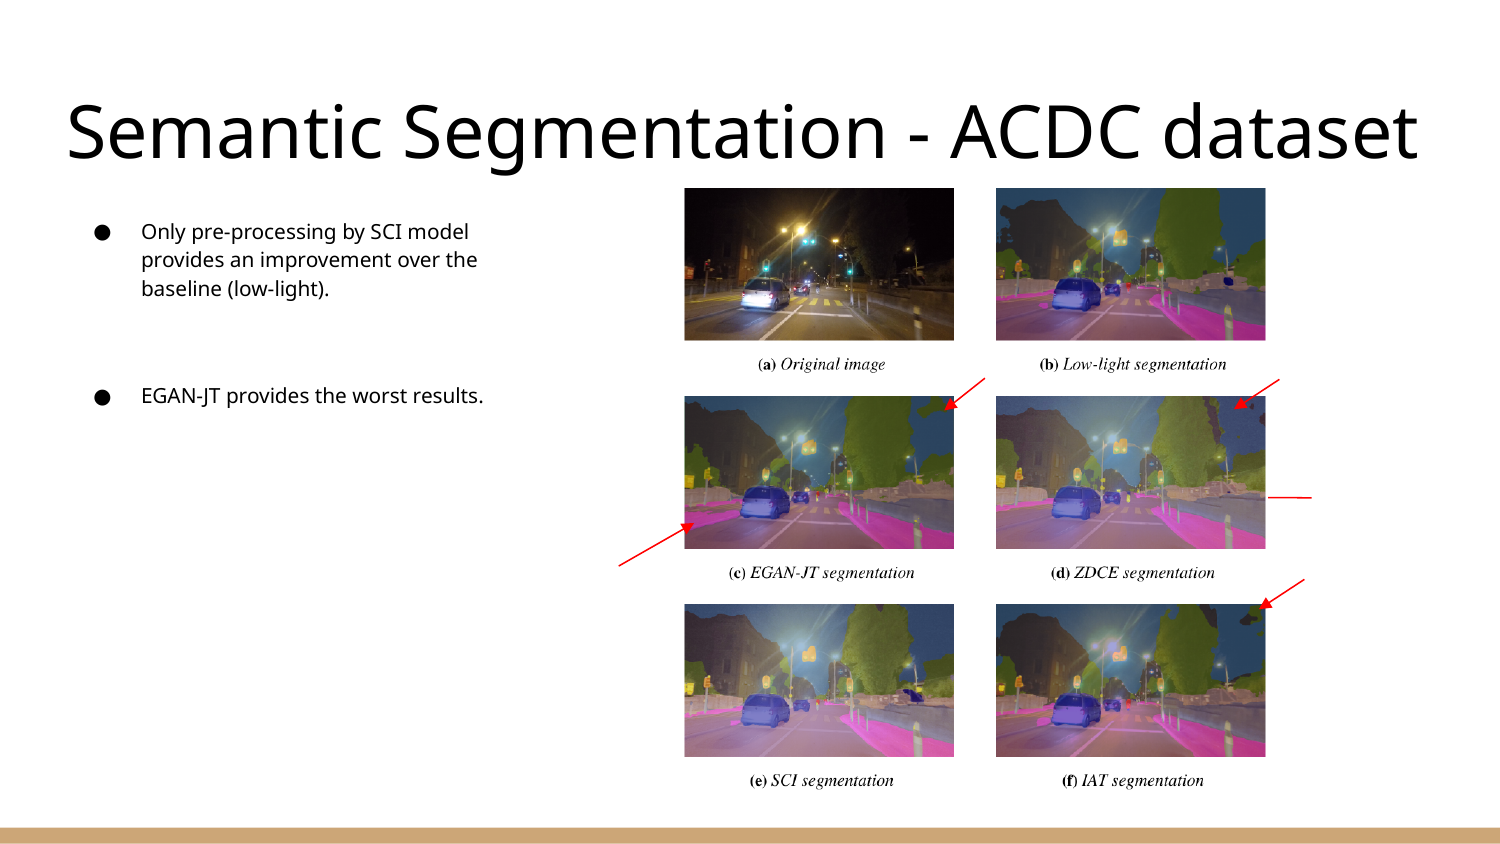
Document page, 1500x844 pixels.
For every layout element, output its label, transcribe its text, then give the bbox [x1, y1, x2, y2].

list Only pre-processing by SCI model provides an improvement over the baseline (low-light). EGAN-JT provides the worst results. [51, 199, 531, 750]
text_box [618, 185, 1305, 792]
title Semantic Segmentation - ACDC dataset [51, 51, 1449, 189]
